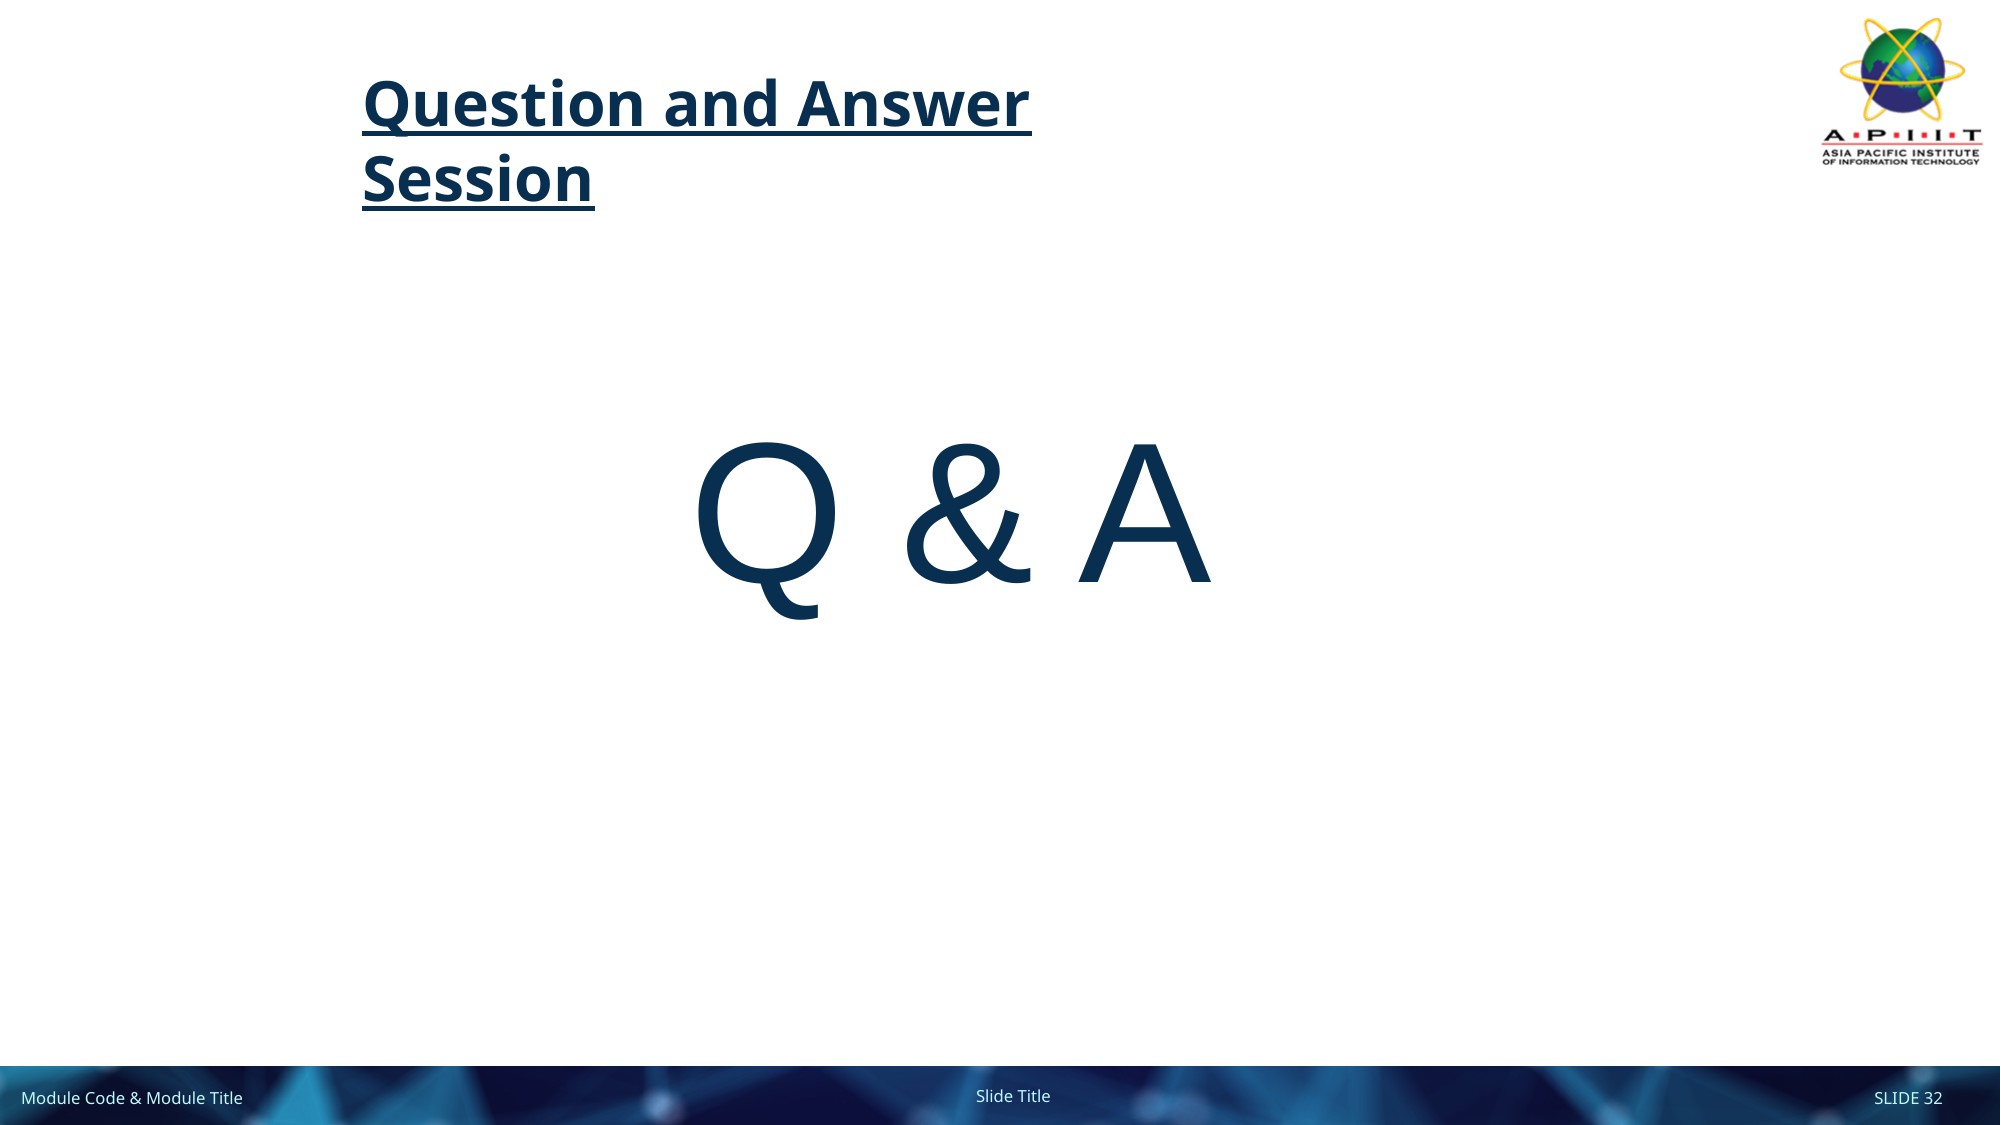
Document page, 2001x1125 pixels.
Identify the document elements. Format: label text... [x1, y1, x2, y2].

picture [0, 1066, 2000, 1125]
title Question and Answer Session [347, 37, 1270, 241]
text_box Q & A [674, 374, 1490, 630]
picture [1803, 0, 2000, 182]
